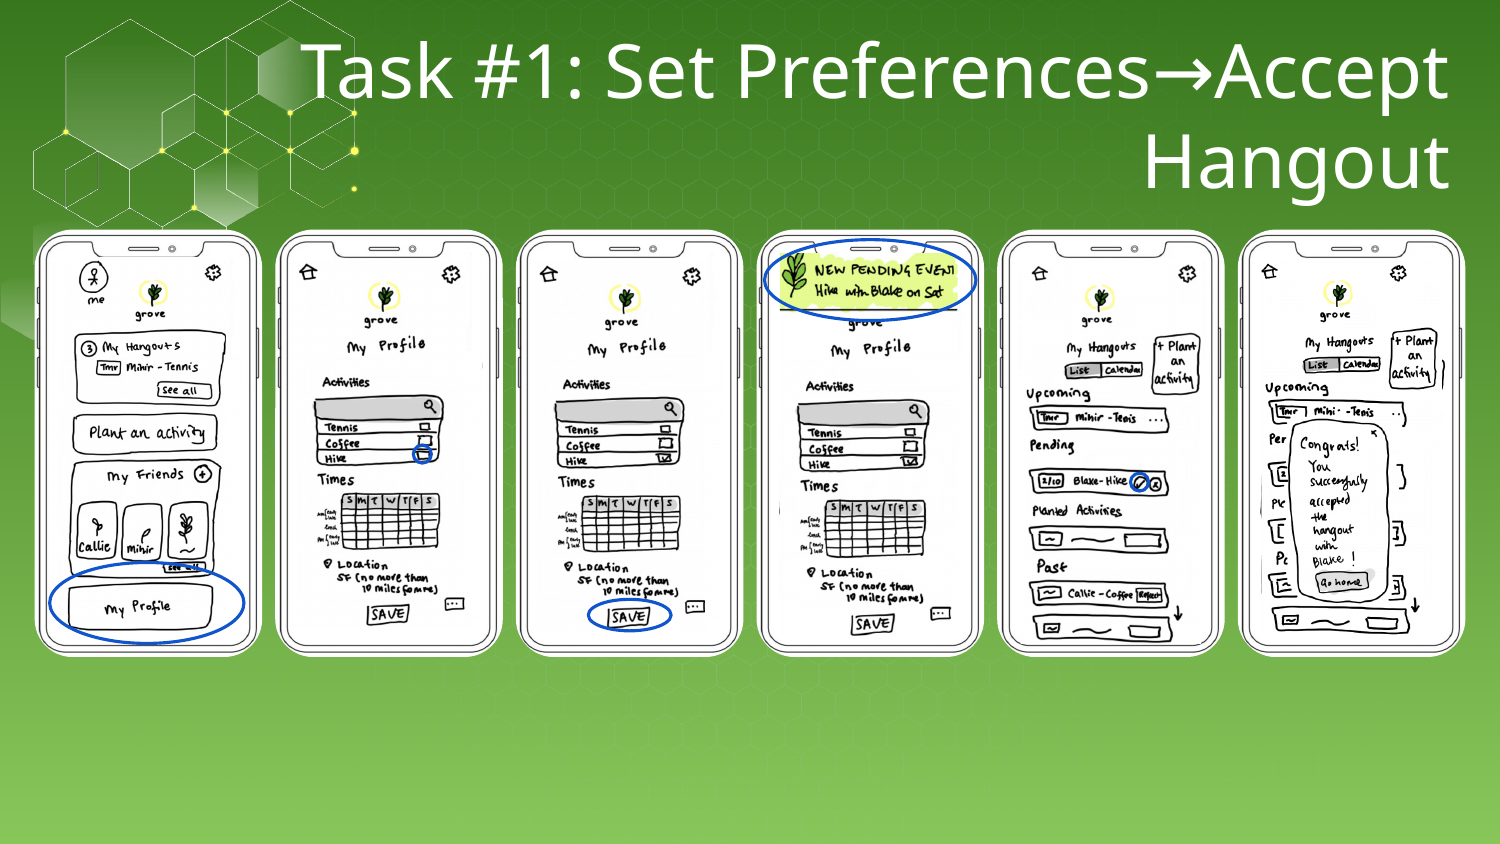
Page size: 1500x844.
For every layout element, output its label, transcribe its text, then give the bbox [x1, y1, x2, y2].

title Task #1: Set Preferences→Accept Hangout [88, 8, 1466, 119]
picture [0, 0, 1466, 844]
